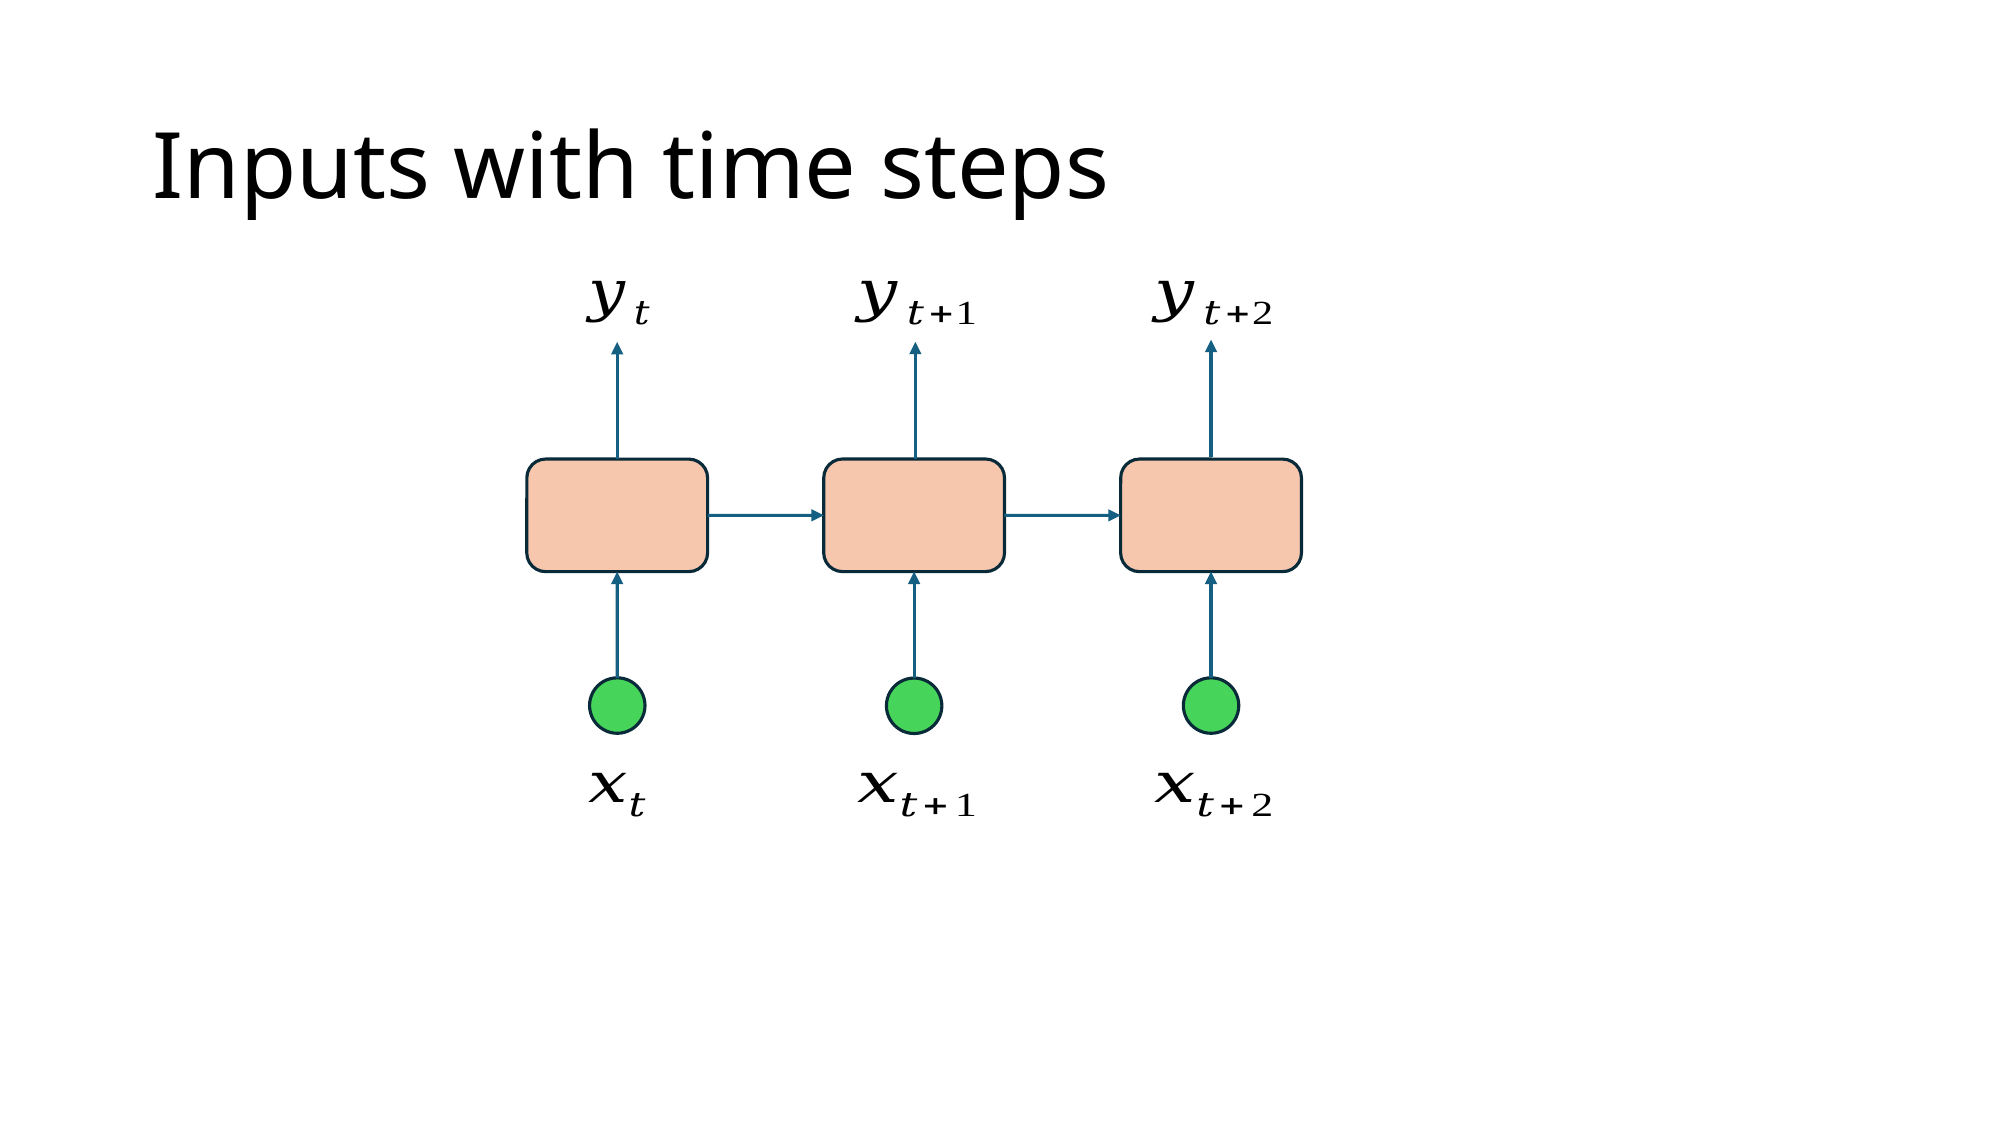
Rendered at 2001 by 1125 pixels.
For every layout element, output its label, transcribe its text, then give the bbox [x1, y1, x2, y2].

text_box [525, 457, 710, 574]
text_box [884, 676, 944, 736]
text_box [1181, 676, 1241, 735]
text_box [587, 676, 647, 735]
text_box [822, 457, 1007, 574]
title Inputs with time steps [137, 59, 1863, 278]
text_box [1119, 457, 1304, 574]
